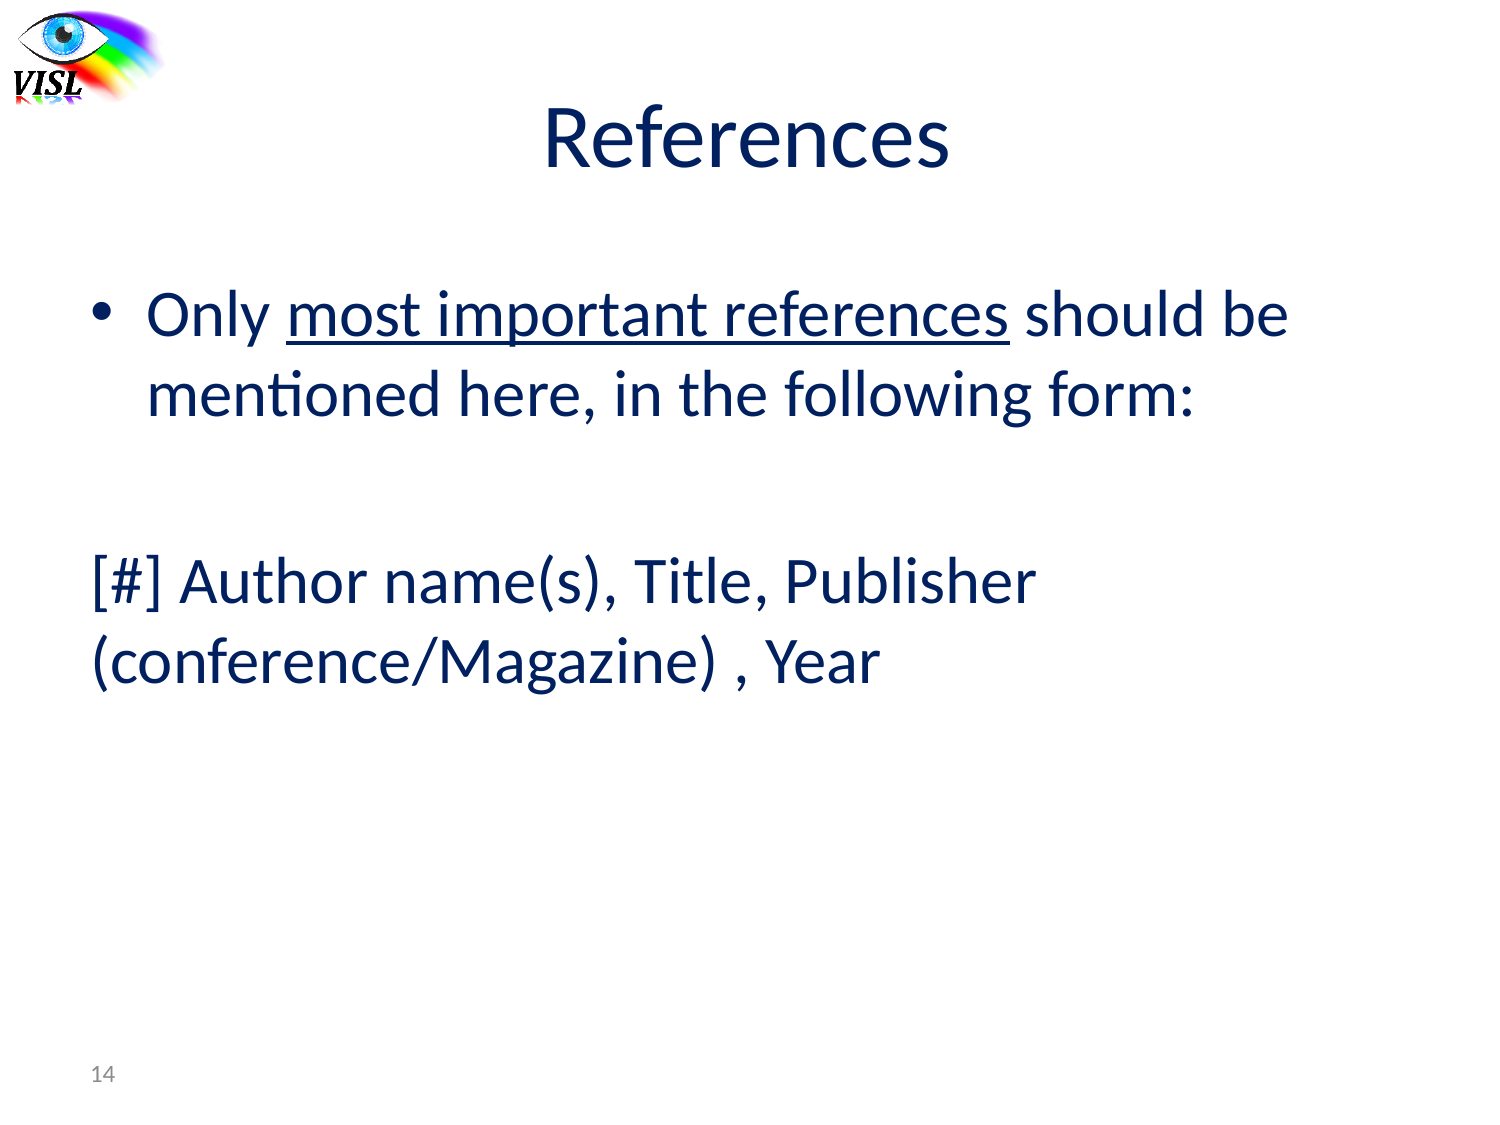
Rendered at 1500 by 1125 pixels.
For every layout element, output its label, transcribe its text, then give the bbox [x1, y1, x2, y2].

picture [12, 7, 174, 108]
title References [71, 37, 1422, 225]
slide_number 14 [75, 1042, 425, 1103]
list Only most important references should be mentioned here, in the following form: [#] Author name(s), Title, Publisher (conference/Magazine) , Year [75, 262, 1425, 1005]
